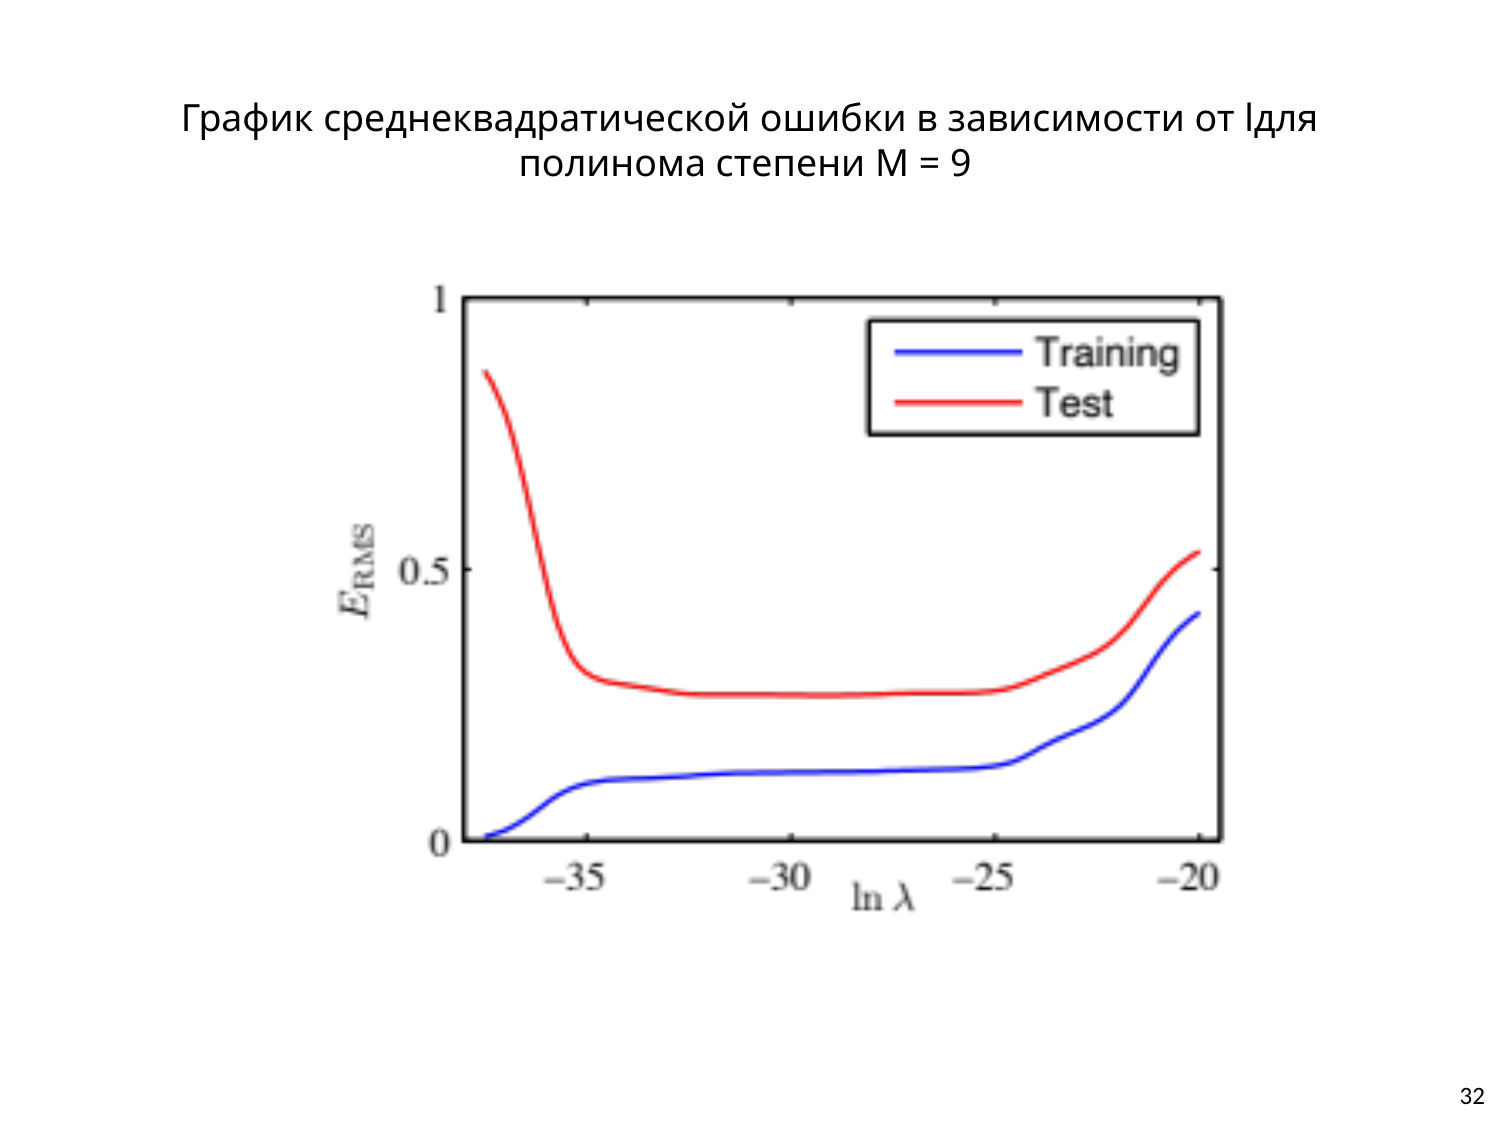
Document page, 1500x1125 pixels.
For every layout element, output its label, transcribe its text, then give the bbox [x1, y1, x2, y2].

slide_number 32 [1149, 1065, 1500, 1125]
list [288, 259, 1239, 969]
